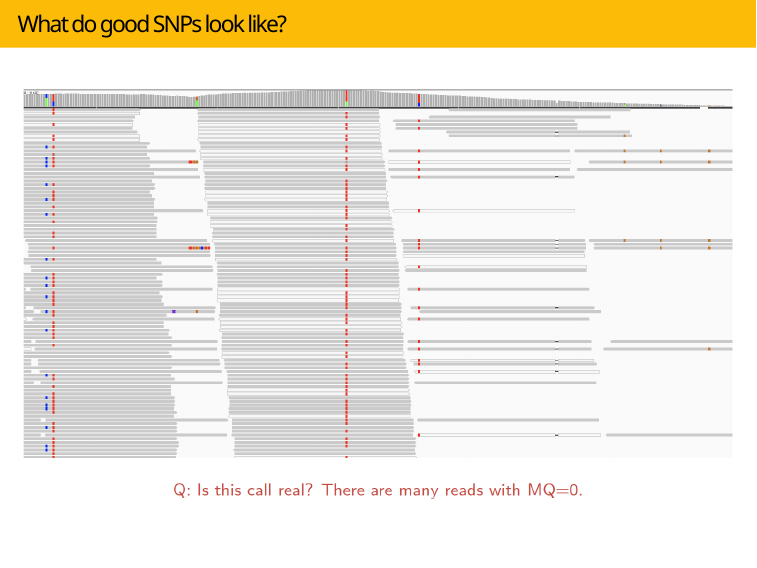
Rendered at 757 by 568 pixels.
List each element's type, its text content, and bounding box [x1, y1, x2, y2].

title What do good SNPs look like? [15, 9, 741, 83]
picture [15, 83, 745, 515]
